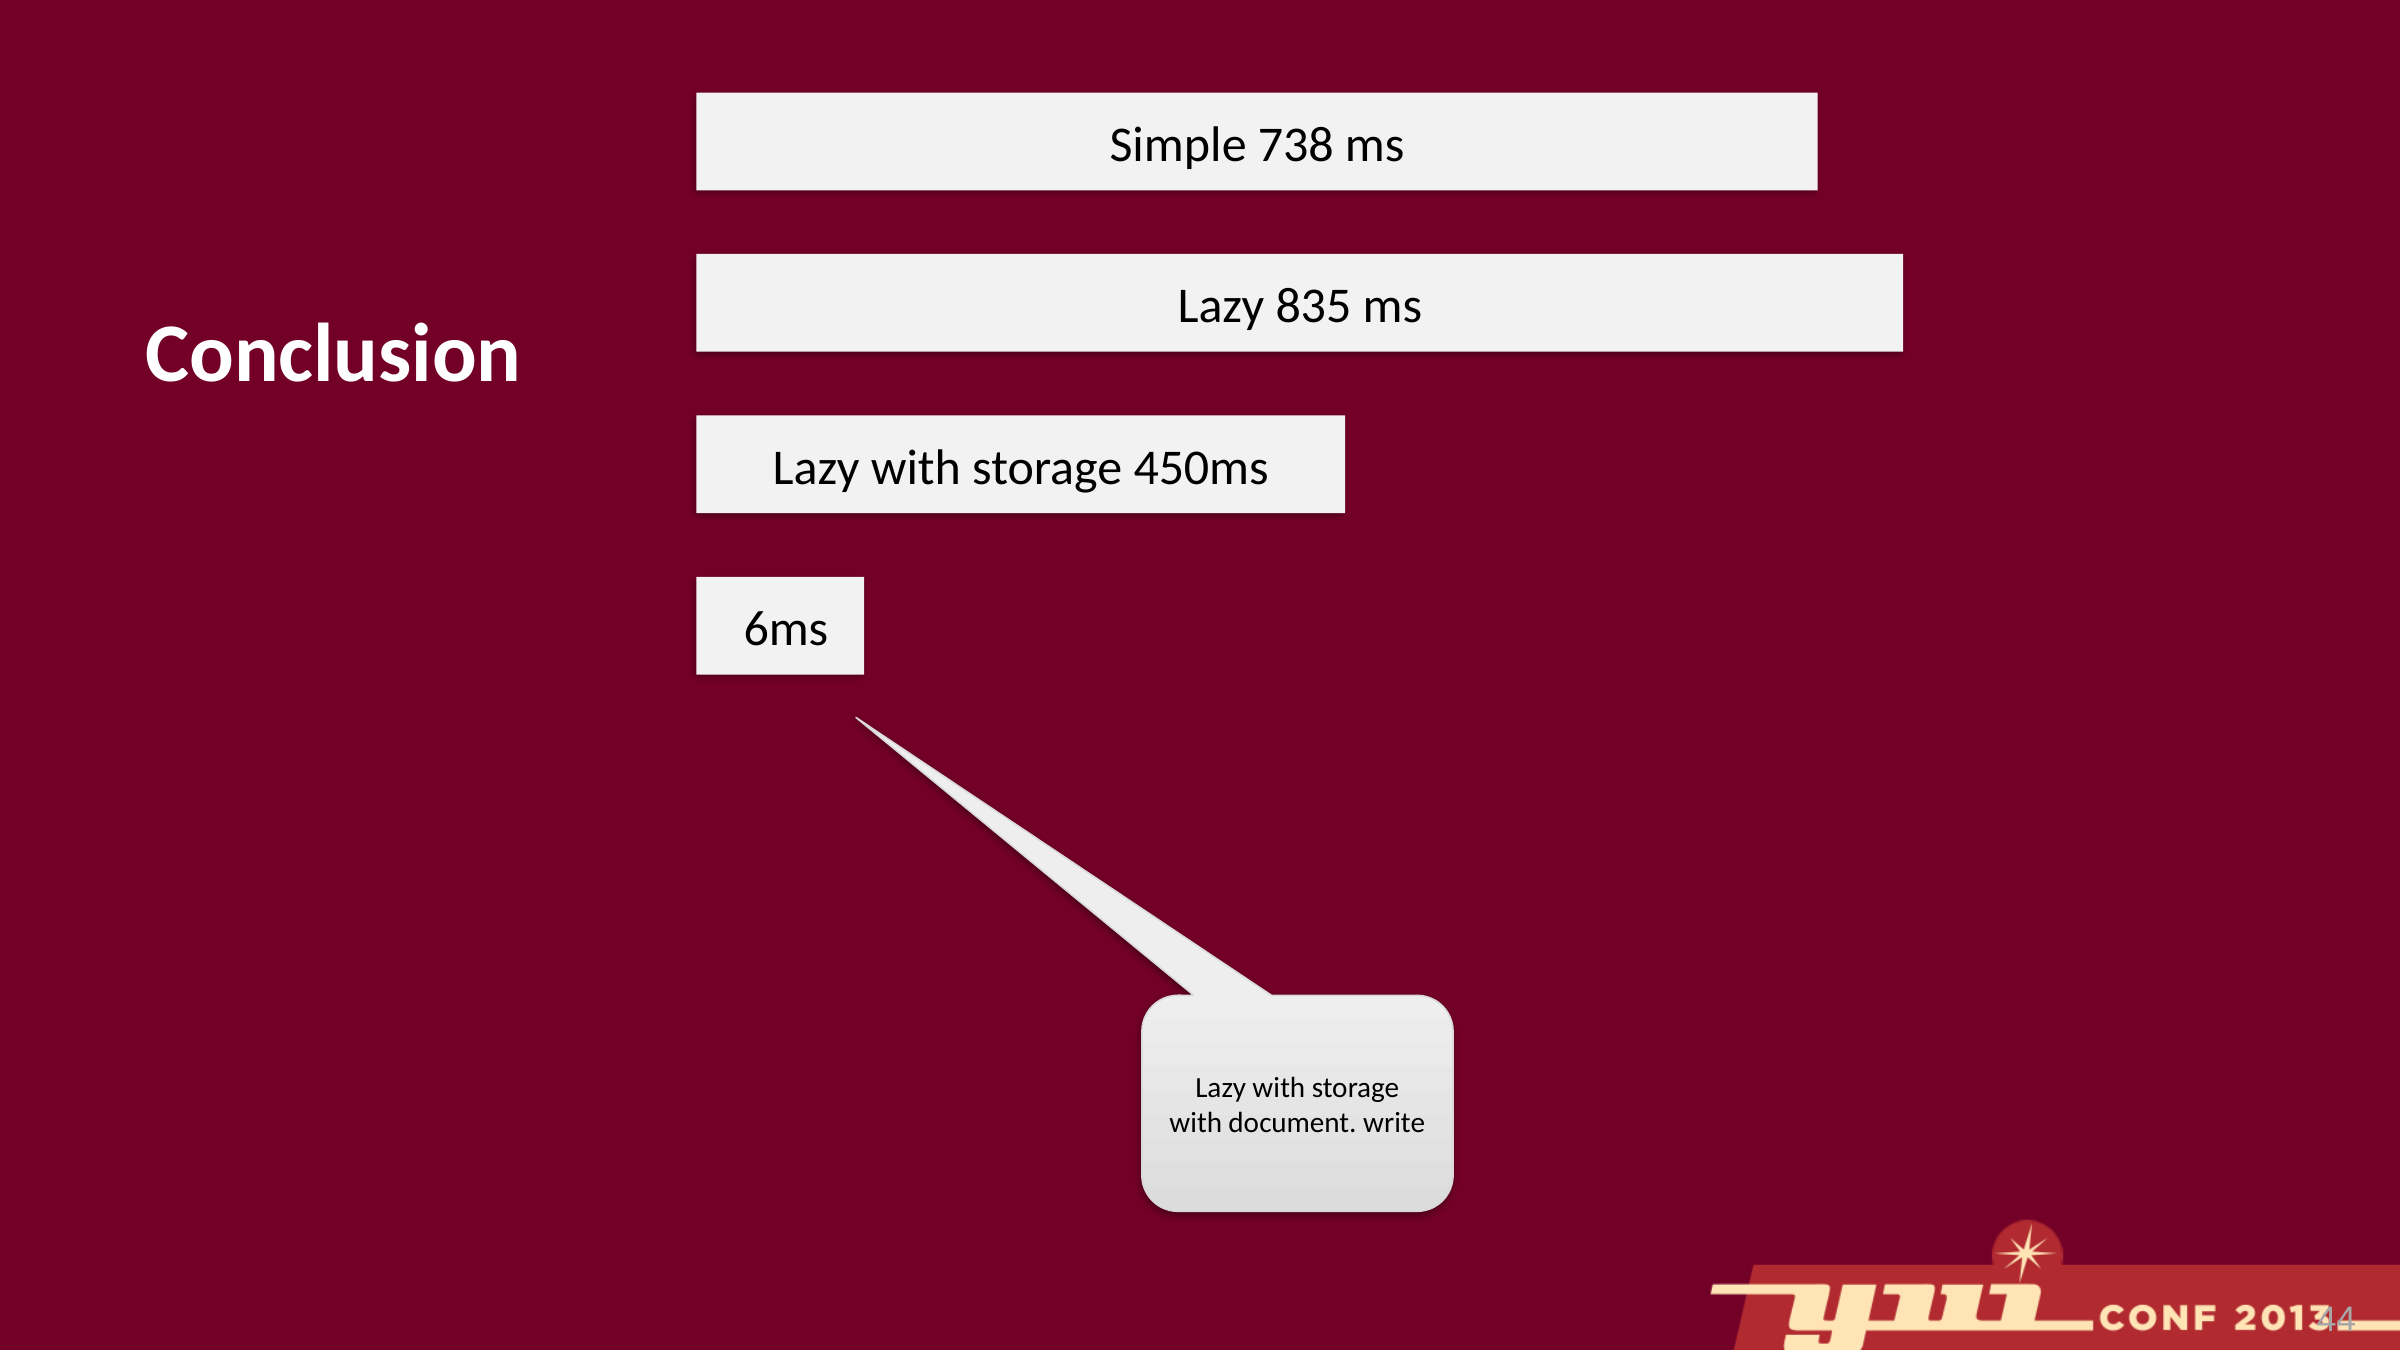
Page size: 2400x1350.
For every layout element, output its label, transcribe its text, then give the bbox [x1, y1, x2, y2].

text_box Simple 738 ms [696, 92, 1818, 191]
text_box Lazy with storage with document. write [855, 716, 1454, 1213]
text_box Lazy with storage 450ms [696, 415, 1346, 514]
picture [0, 0, 2400, 1350]
text_box Conclusion [130, 290, 538, 406]
slide_number 44 [1817, 1281, 2378, 1350]
text_box 6ms [696, 576, 865, 675]
text_box Lazy 835 ms [696, 253, 1904, 352]
